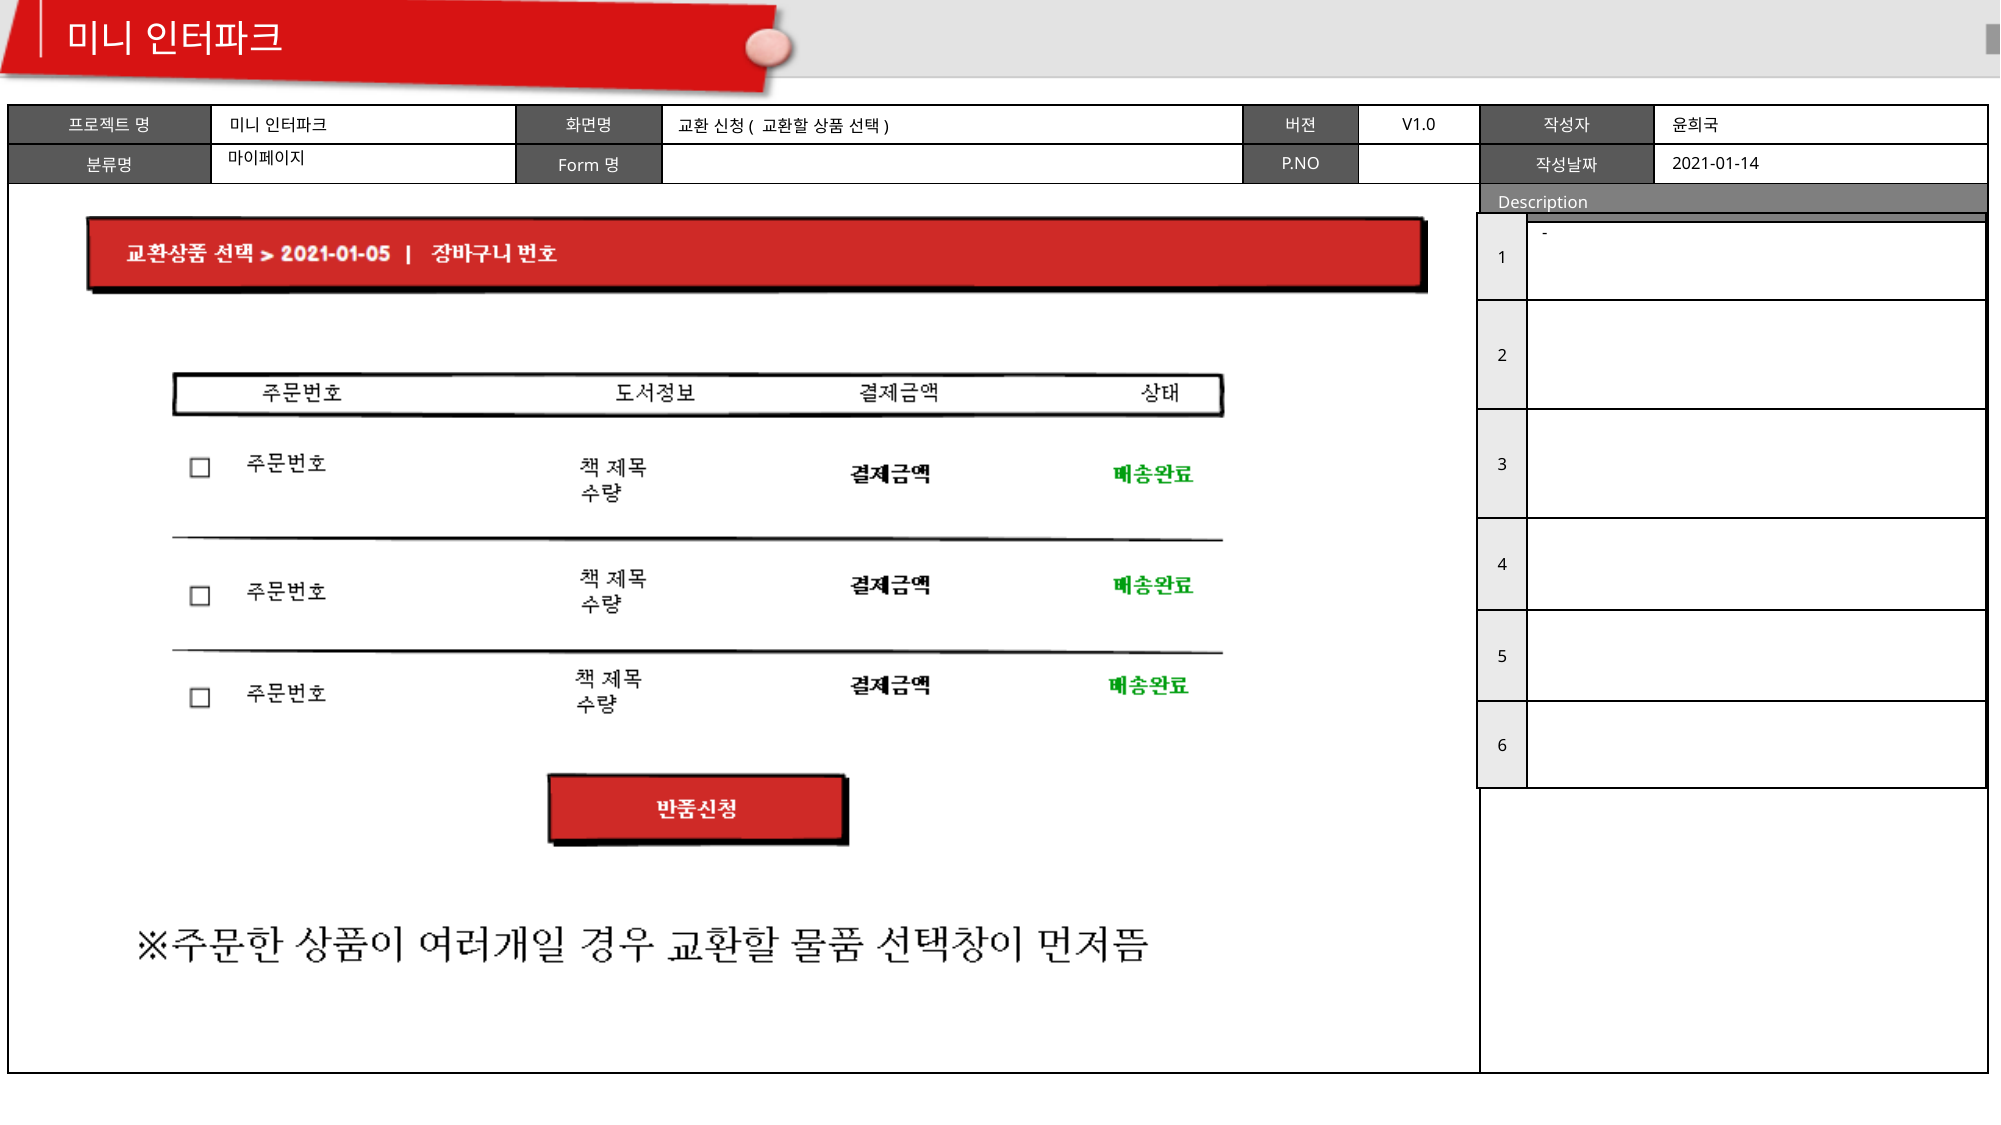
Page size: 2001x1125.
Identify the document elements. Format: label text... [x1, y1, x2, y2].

text_box [663, 141, 1241, 175]
table_cell [1528, 301, 1985, 408]
picture [85, 216, 1428, 969]
table_cell [1528, 410, 1985, 517]
text_box 마이페이지 [213, 140, 514, 176]
table_header 1 [1478, 214, 1526, 299]
table_cell [1528, 702, 1985, 787]
table_cell [1528, 611, 1985, 700]
table_cell [1528, 519, 1985, 609]
text_box [1216, 184, 1461, 230]
text_box [1360, 141, 1478, 175]
table_cell 5 [1478, 611, 1526, 700]
table_cell 3 [1478, 410, 1526, 517]
table_cell 2 [1478, 301, 1526, 408]
picture [0, 0, 2000, 110]
text_box 교환 신청( 교환할 상품 선택) [663, 108, 1241, 141]
table_cell 6 [1478, 702, 1526, 787]
table_cell 4 [1478, 519, 1526, 609]
table_header - [1528, 214, 1985, 299]
